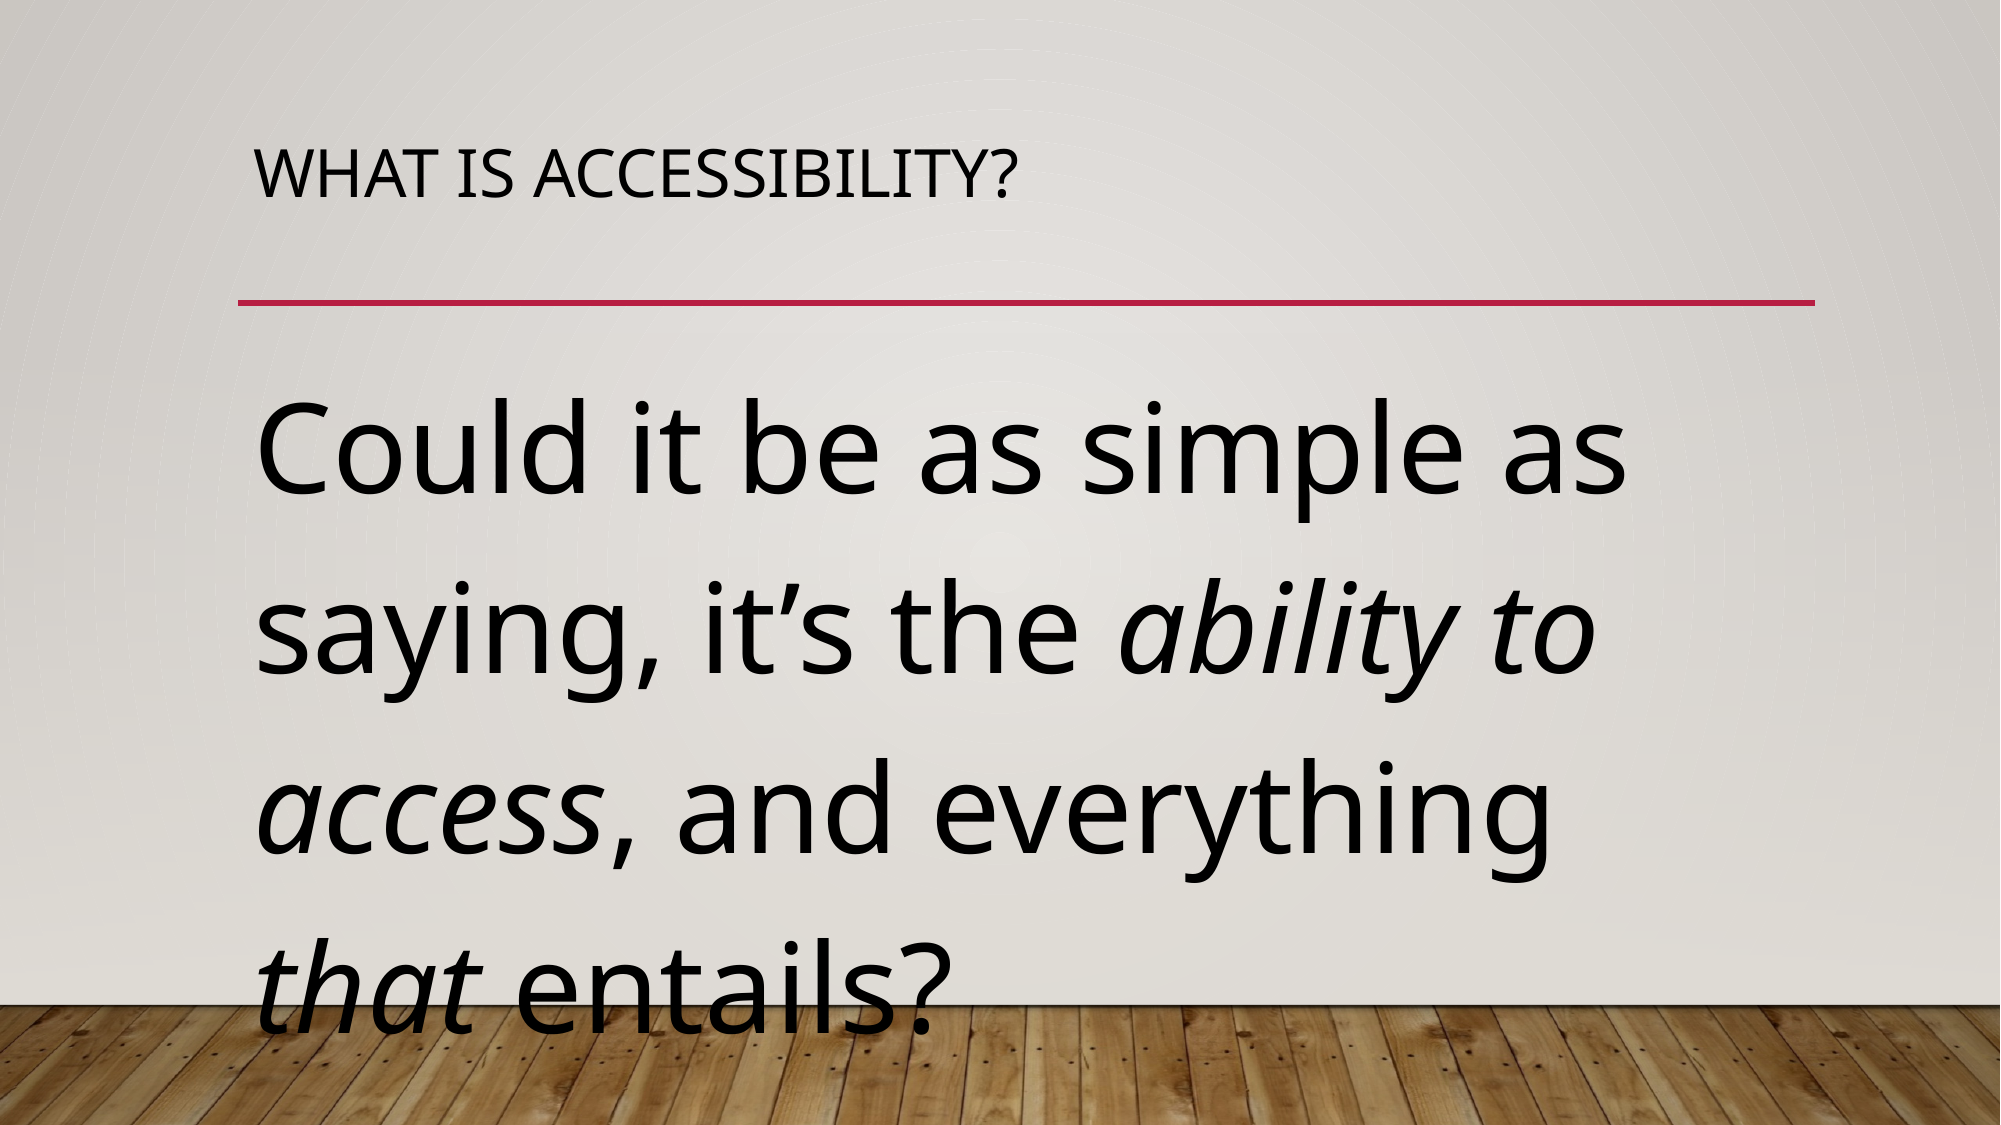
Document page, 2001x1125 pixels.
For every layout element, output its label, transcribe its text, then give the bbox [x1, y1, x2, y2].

title What is accessibility? [238, 131, 1814, 305]
list Could it be as simple as saying, it’s the ability to access, and everything that entails? [238, 330, 1814, 897]
picture [0, 1005, 2000, 1125]
